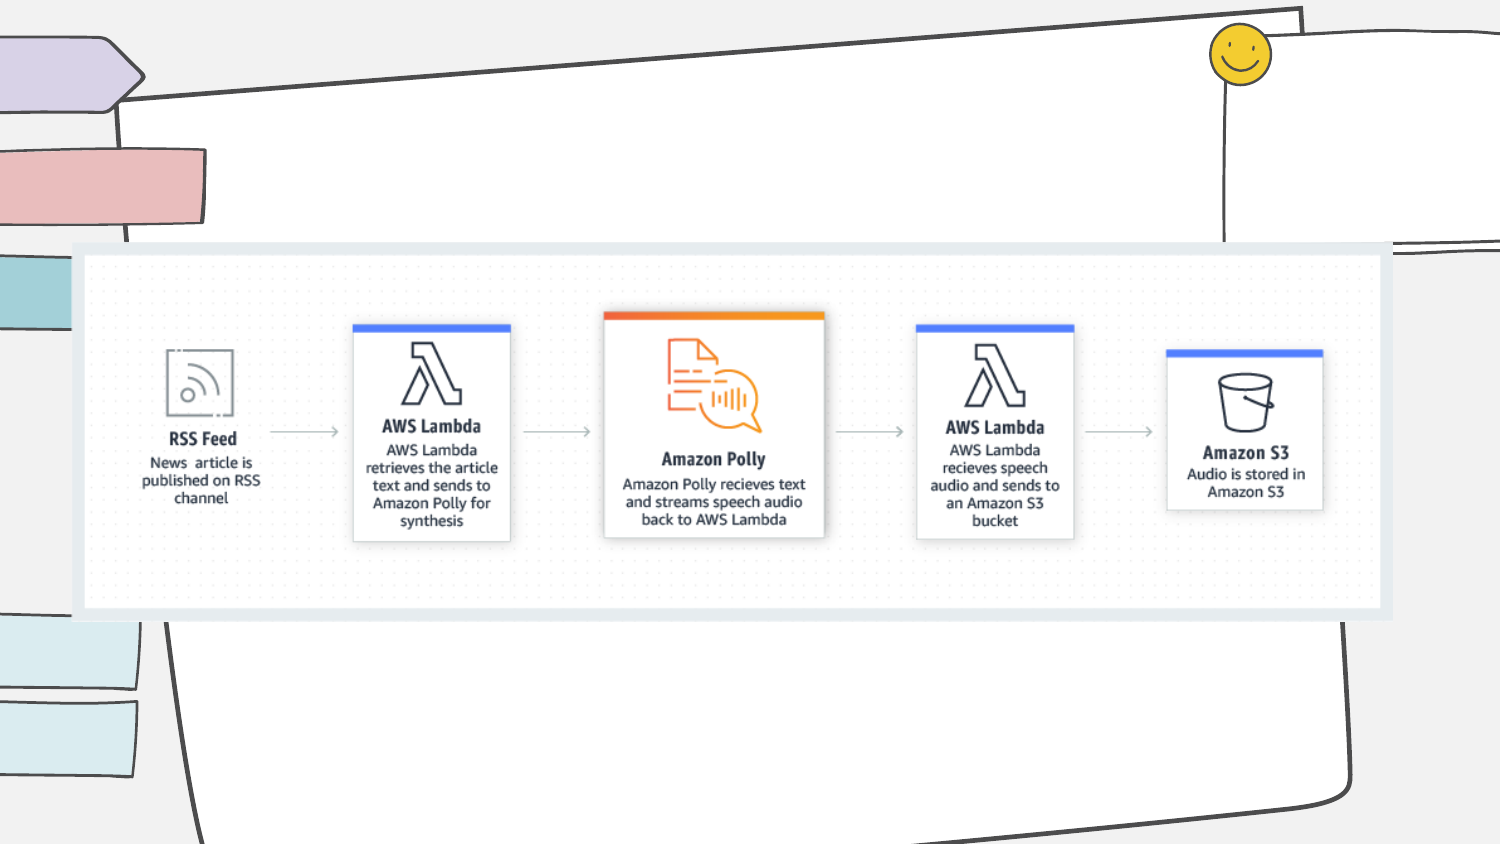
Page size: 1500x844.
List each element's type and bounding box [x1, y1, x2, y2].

picture [71, 242, 1393, 622]
